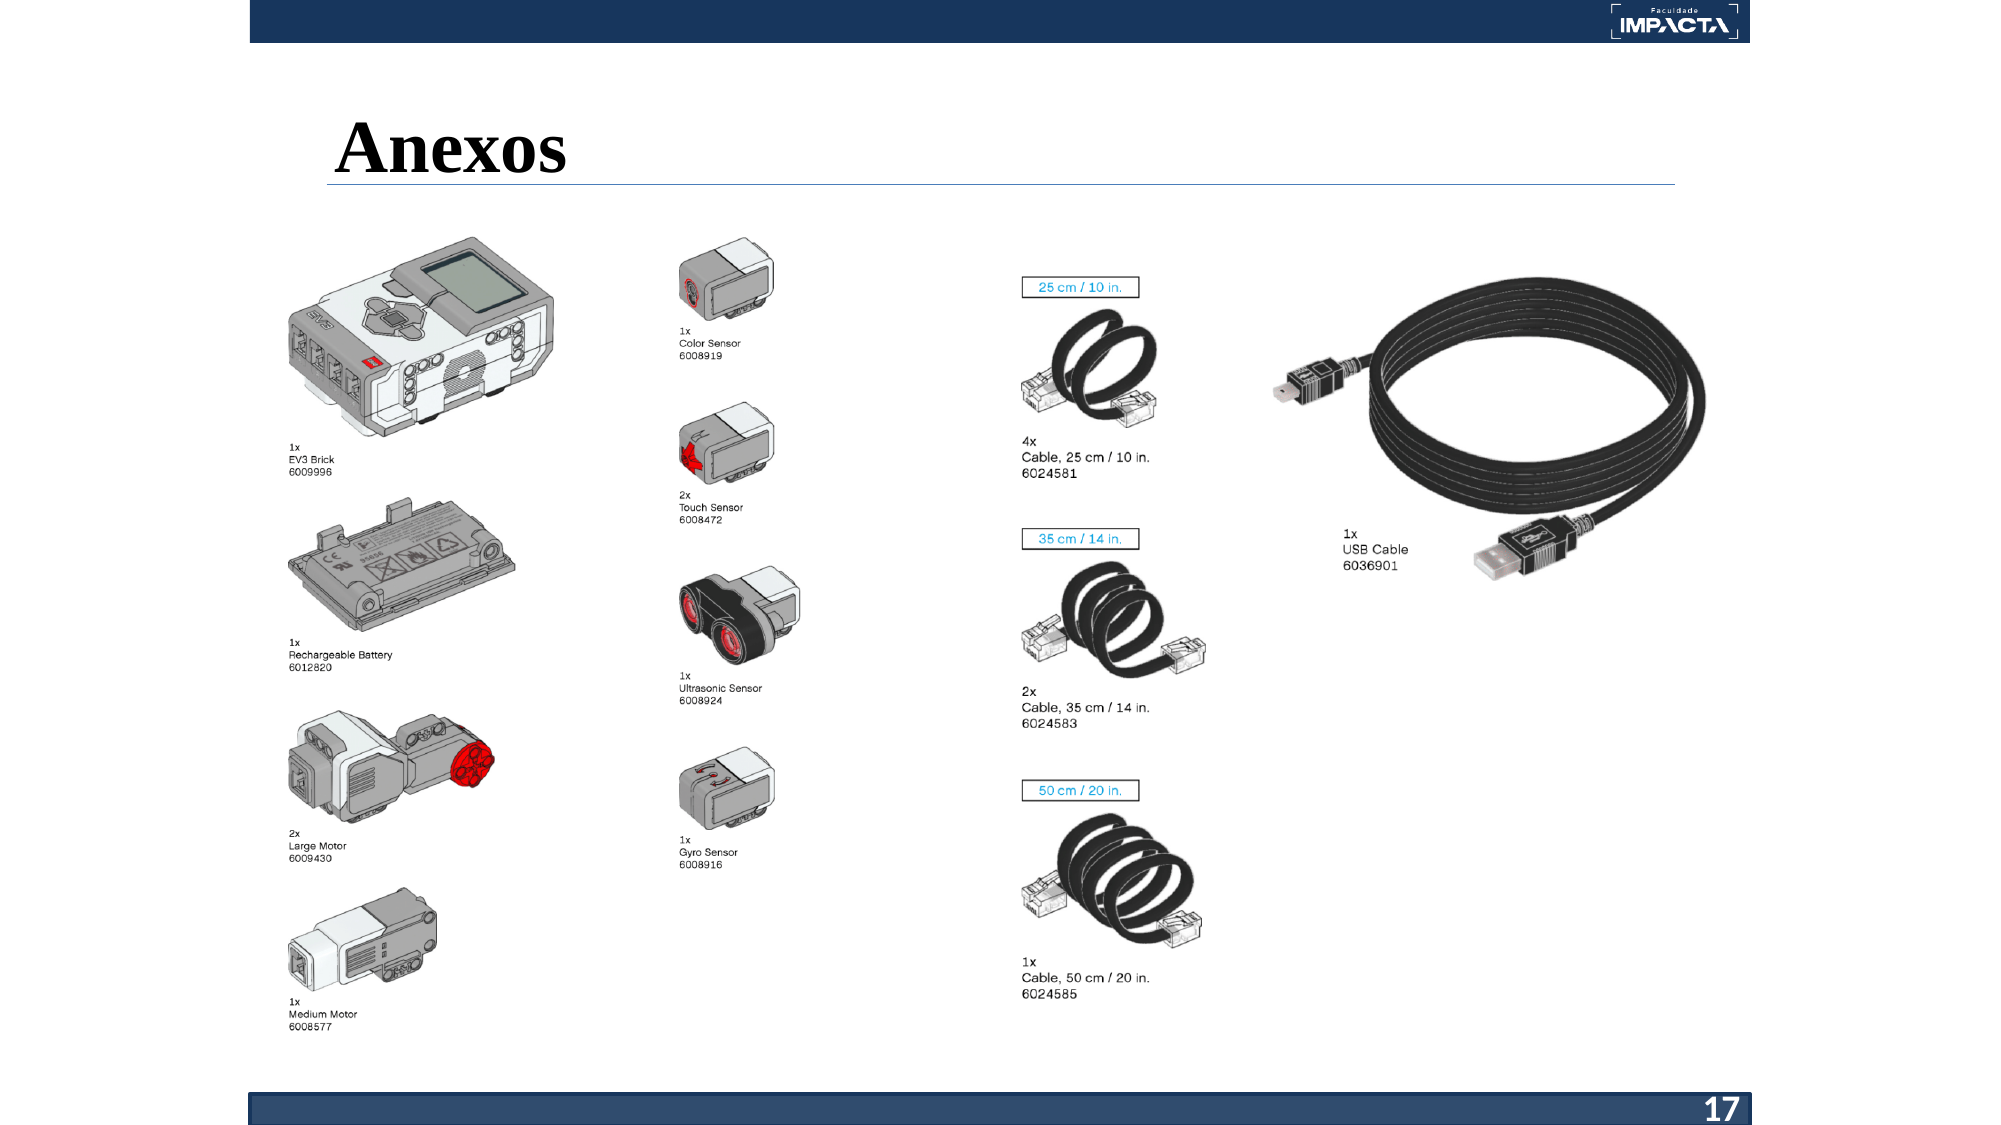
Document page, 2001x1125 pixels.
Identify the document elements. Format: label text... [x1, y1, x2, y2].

title Anexos [326, 89, 1675, 197]
picture [990, 223, 1749, 1031]
picture [212, 196, 835, 1059]
slide_number ‹#› [1692, 1076, 1748, 1125]
picture [1604, 0, 1745, 43]
